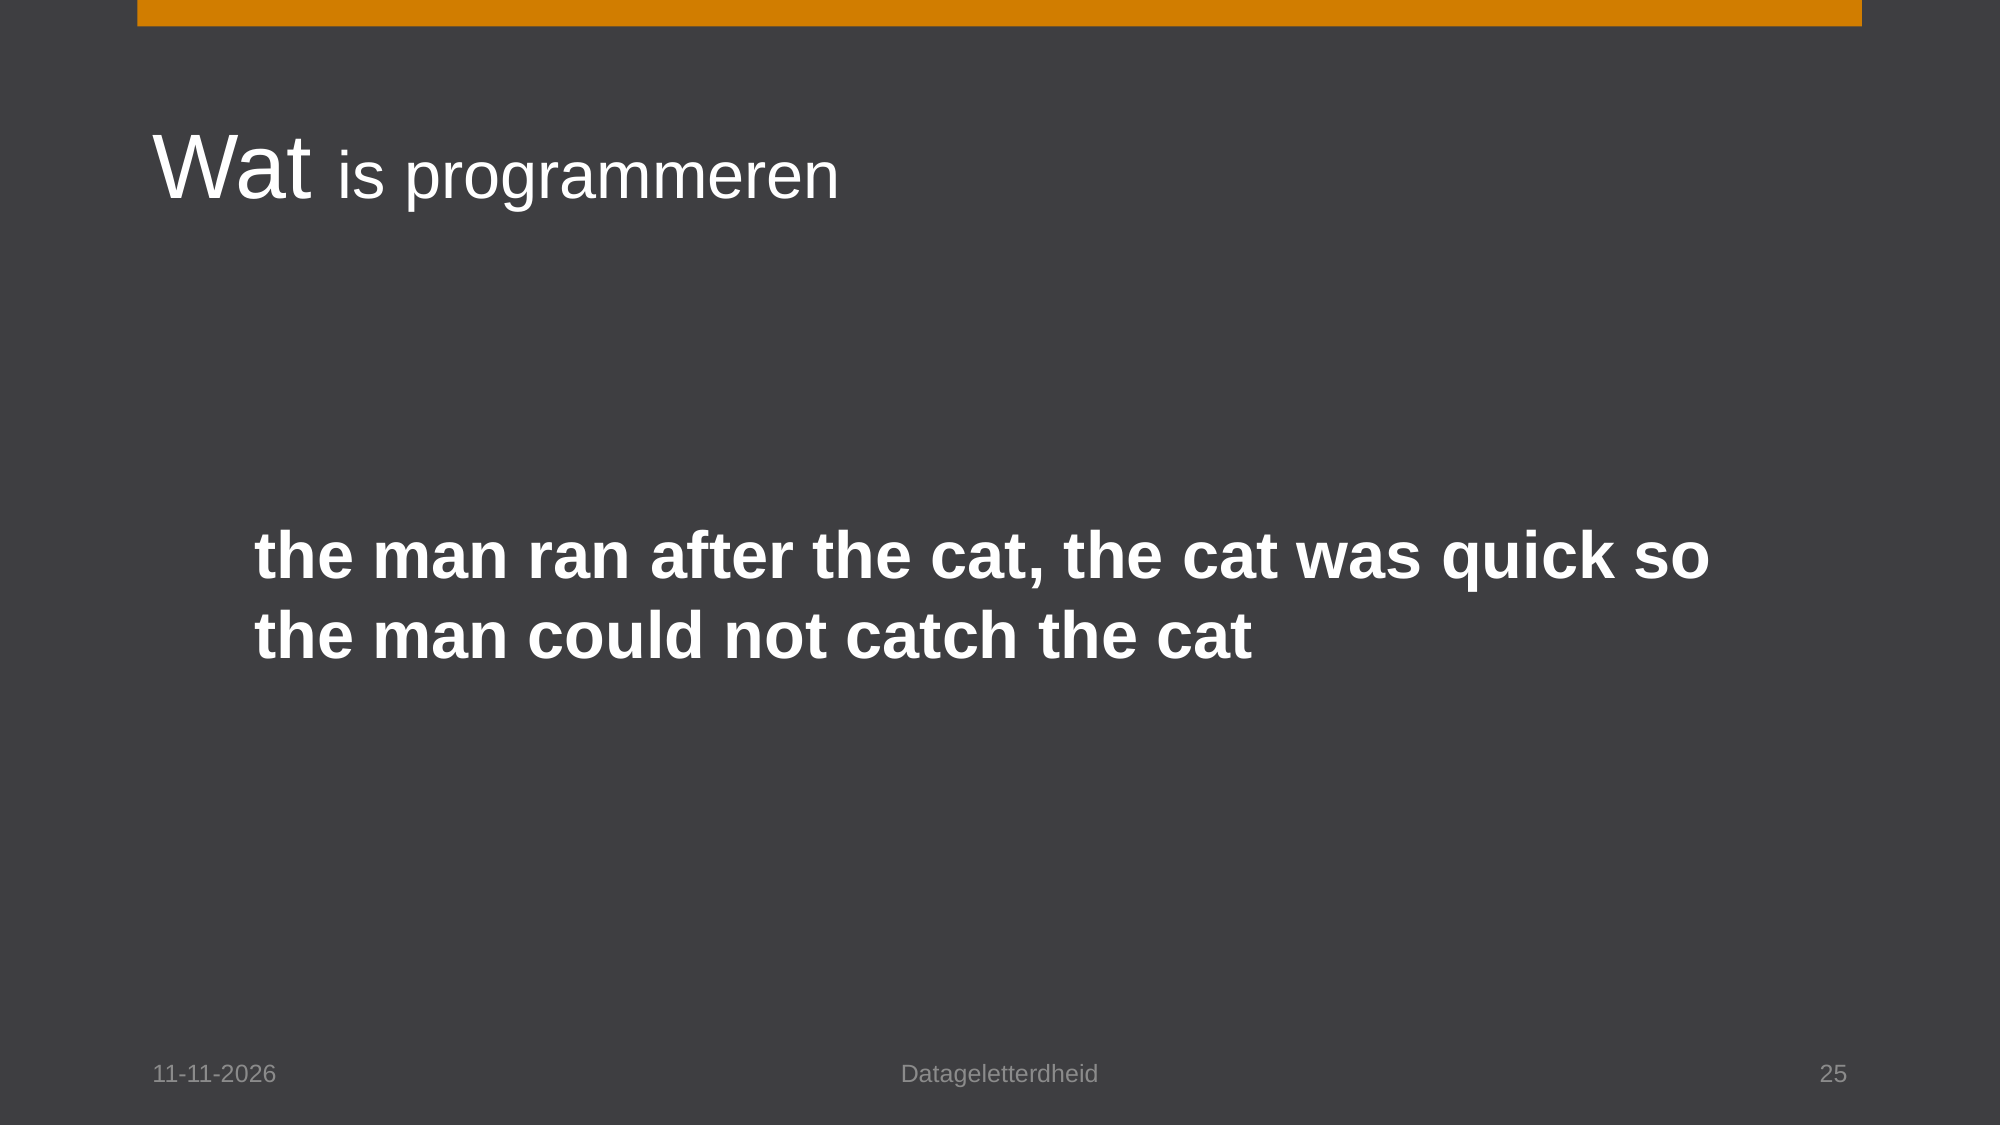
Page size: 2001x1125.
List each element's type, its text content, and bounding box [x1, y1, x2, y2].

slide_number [137, 1042, 588, 1103]
text_box the man ran after the cat, the cat was quick so the man could not catch the cat [239, 504, 1760, 680]
title Wat is programmeren [137, 59, 1863, 278]
slide_number 25 [1412, 1042, 1863, 1103]
footer Datageletterdheid [662, 1042, 1338, 1103]
